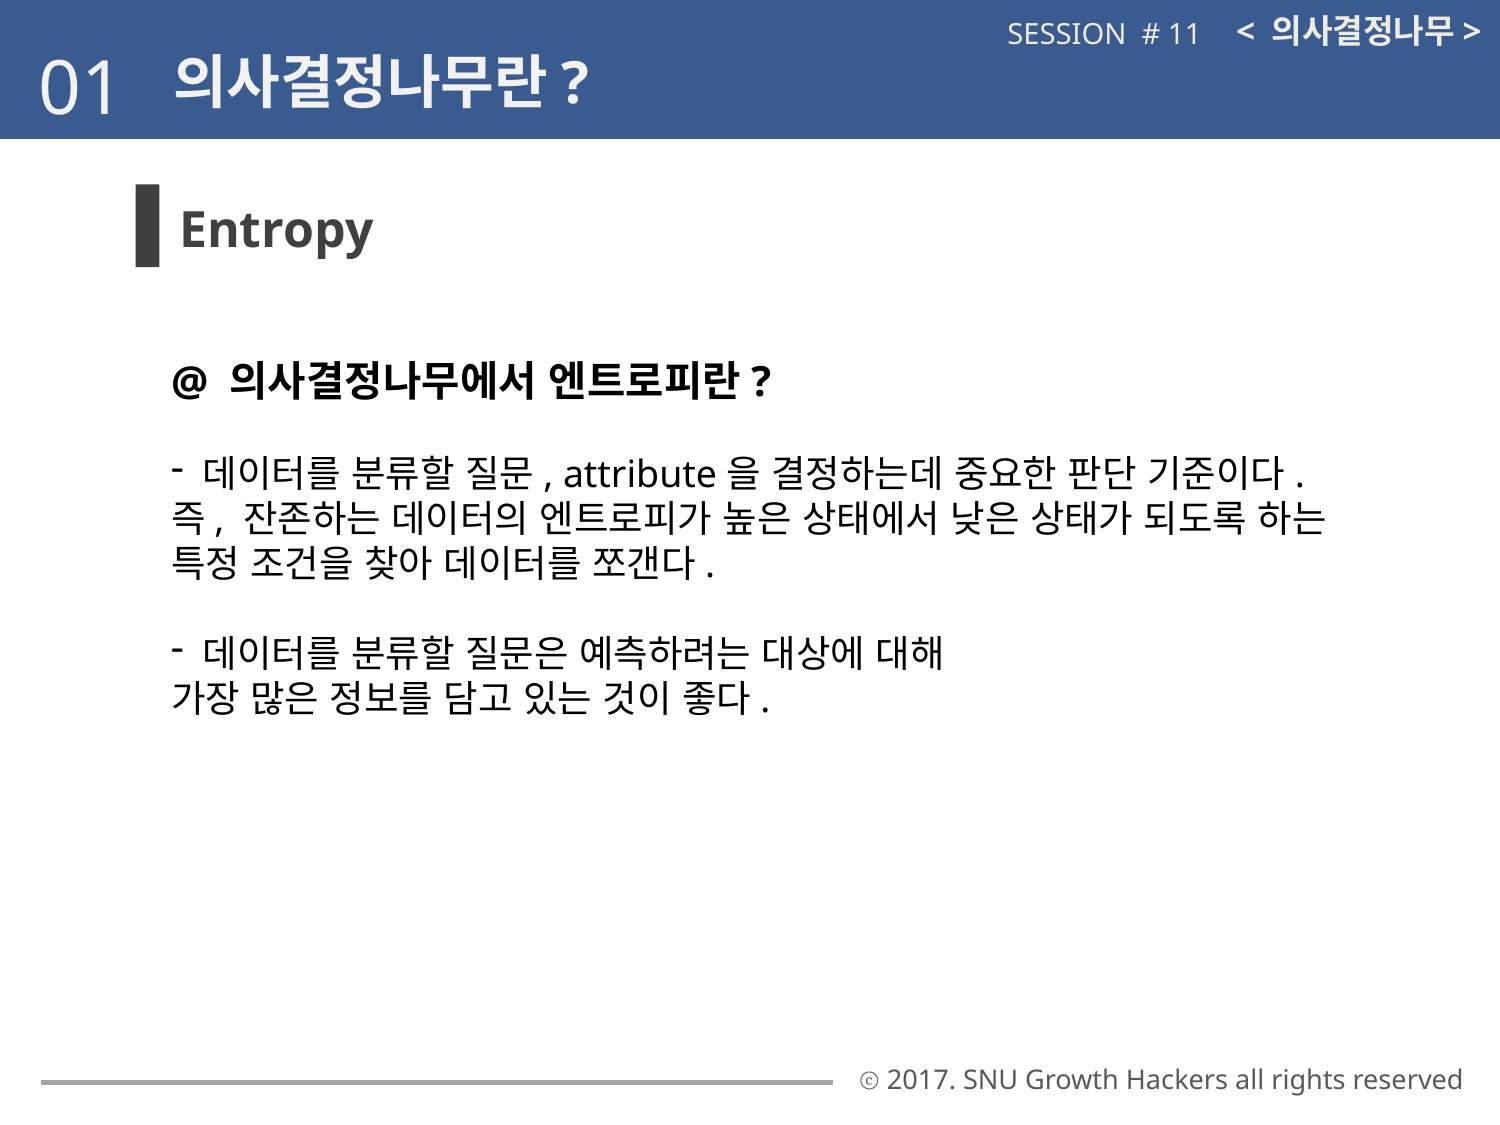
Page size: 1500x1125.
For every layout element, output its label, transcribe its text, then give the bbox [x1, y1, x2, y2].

text_box 01 [24, 32, 140, 138]
text_box [0, 0, 1500, 139]
text_box SESSION # 11 [992, 7, 1225, 58]
text_box < 의사결정나무> [1221, 2, 1497, 58]
text_box ⓒ 2017. SNU Growth Hackers all rights reserved [844, 1055, 1495, 1103]
text_box Entropy [164, 189, 389, 265]
text_box @ 의사결정나무에서 엔트로피란? 데이터를 분류할 질문, attribute을 결정하는데 중요한 판단 기준이다. 즉, 잔존하는 데이터의 엔트로피가 높은 상태에서 낮은 상태가 되도록 하는 특정 조건을 찾아 데이터를 쪼갠다. 데이터를 분류할 질문은 예측하려는 대상에 대해 가장 많은 정보를 담고 있는 것이 좋다. [156, 347, 1354, 773]
text_box [134, 182, 161, 269]
text_box 의사결정나무란? [158, 37, 605, 123]
